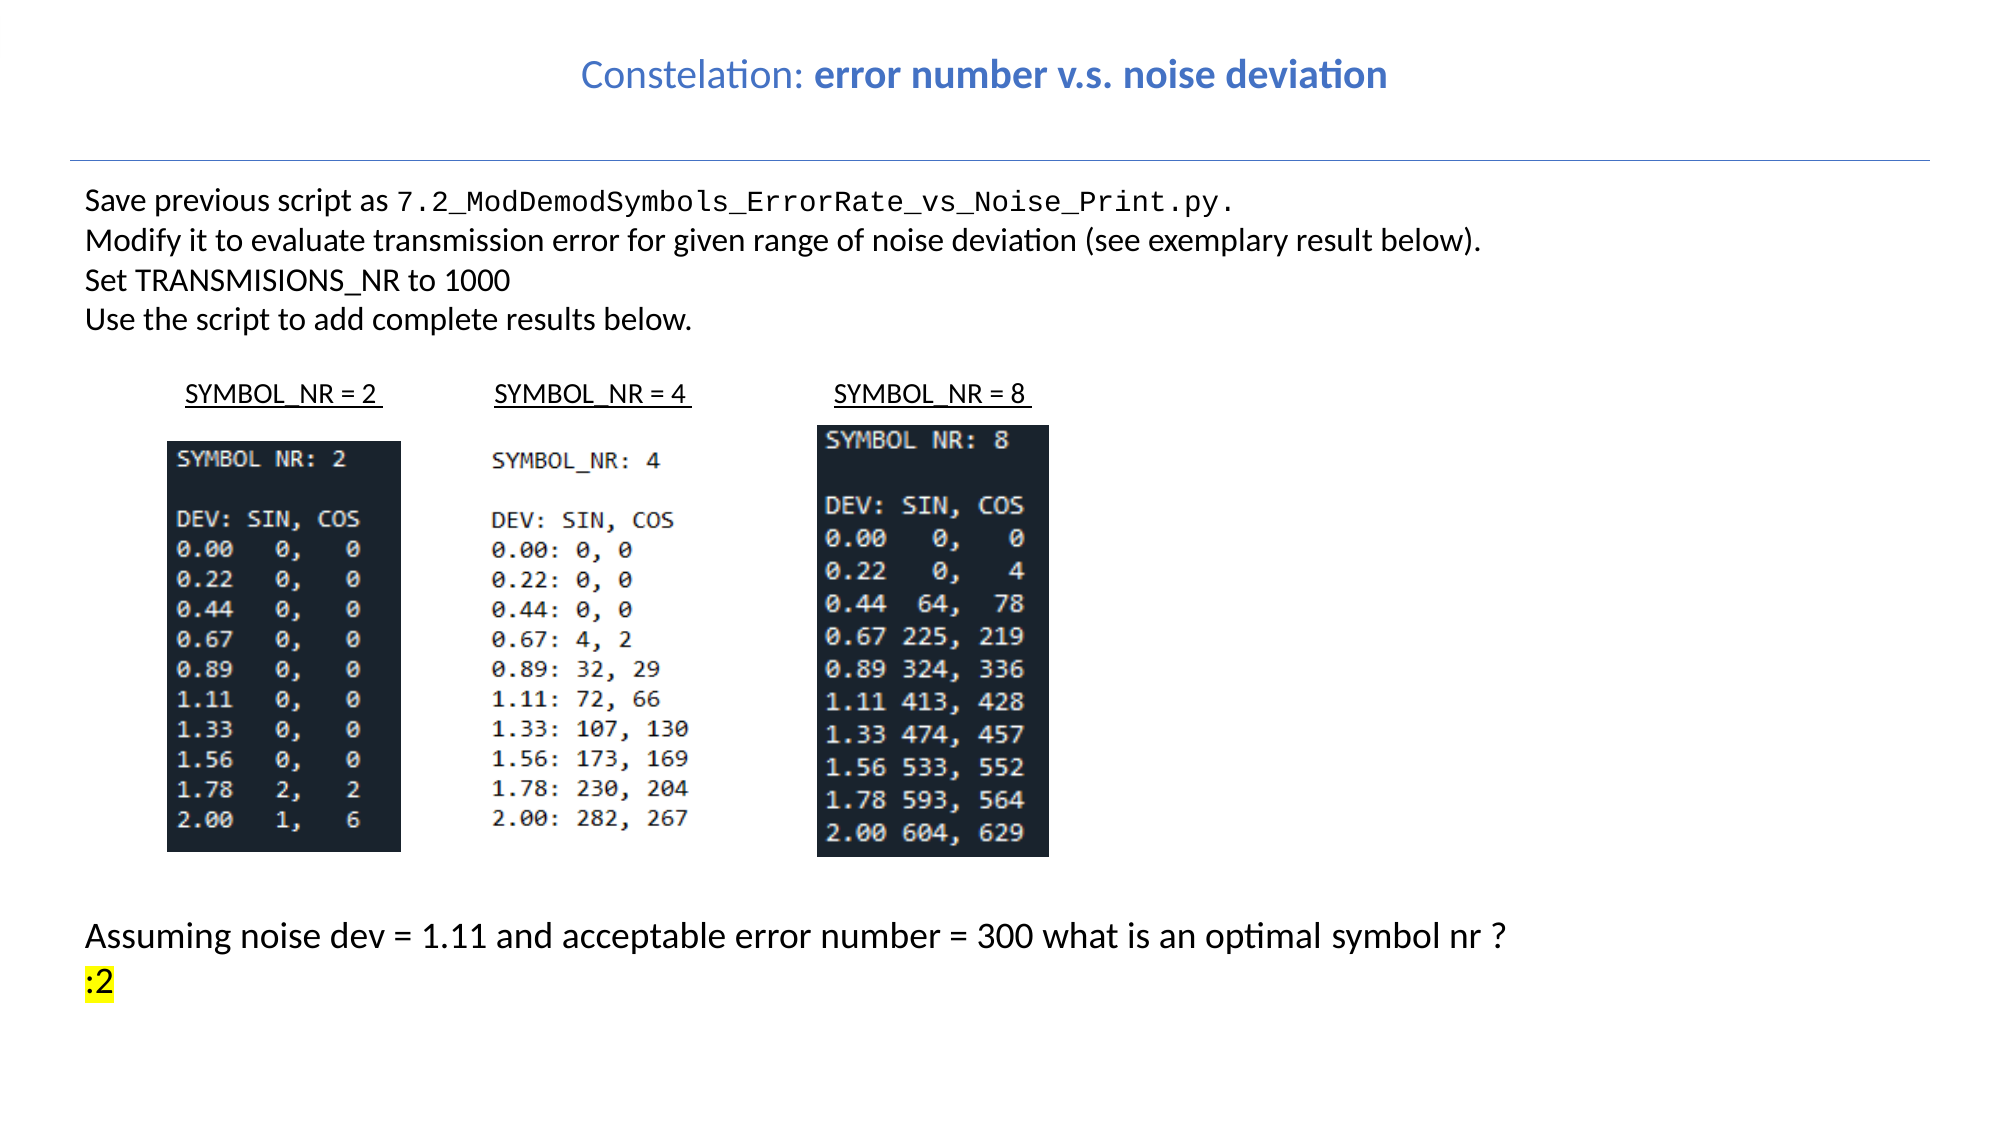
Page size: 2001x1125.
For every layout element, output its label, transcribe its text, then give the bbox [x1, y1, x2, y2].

picture [483, 445, 703, 837]
text_box SYMBOL_NR = 2 [138, 367, 430, 417]
text_box Save previous script as 7.2_ModDemodSymbols_ErrorRate_vs_Noise_Print.py. Modify it to evaluate transmission error for given range of noise deviation (see exemplary result below). Set TRANSMISIONS_NR to 1000 Use the script to add complete results below. [70, 170, 1930, 345]
picture [817, 425, 1049, 857]
text_box SYMBOL_NR = 8 [786, 367, 1080, 417]
text_box Constelation: error number v.s. noise deviation [55, 35, 1915, 104]
picture [167, 440, 401, 853]
text_box SYMBOL_NR = 4 [446, 367, 741, 417]
text_box Assuming noise dev = 1.11 and acceptable error number = 300 what is an optimal symbol nr ? :2 [70, 903, 1649, 1009]
